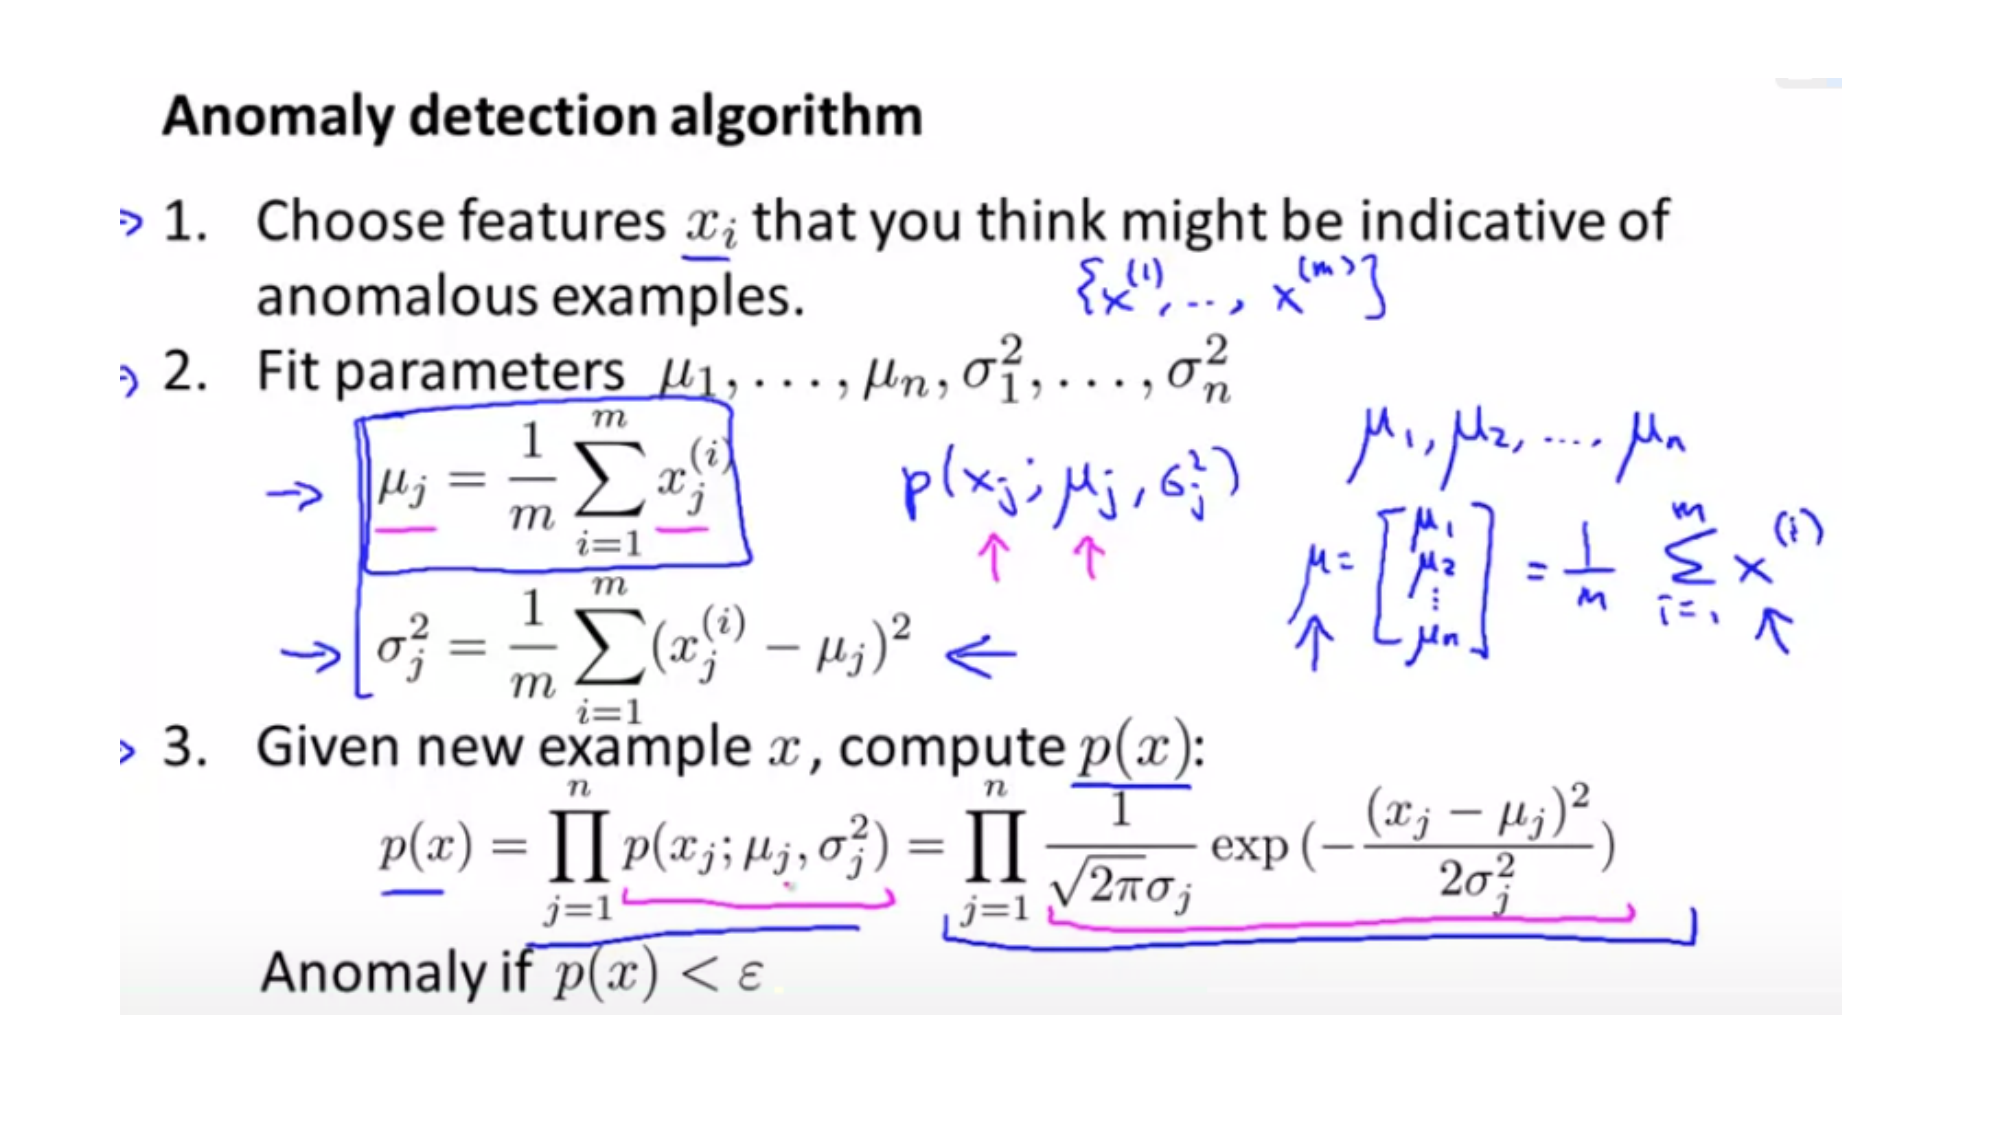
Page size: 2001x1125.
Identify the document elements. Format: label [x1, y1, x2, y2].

list [120, 78, 1842, 1015]
